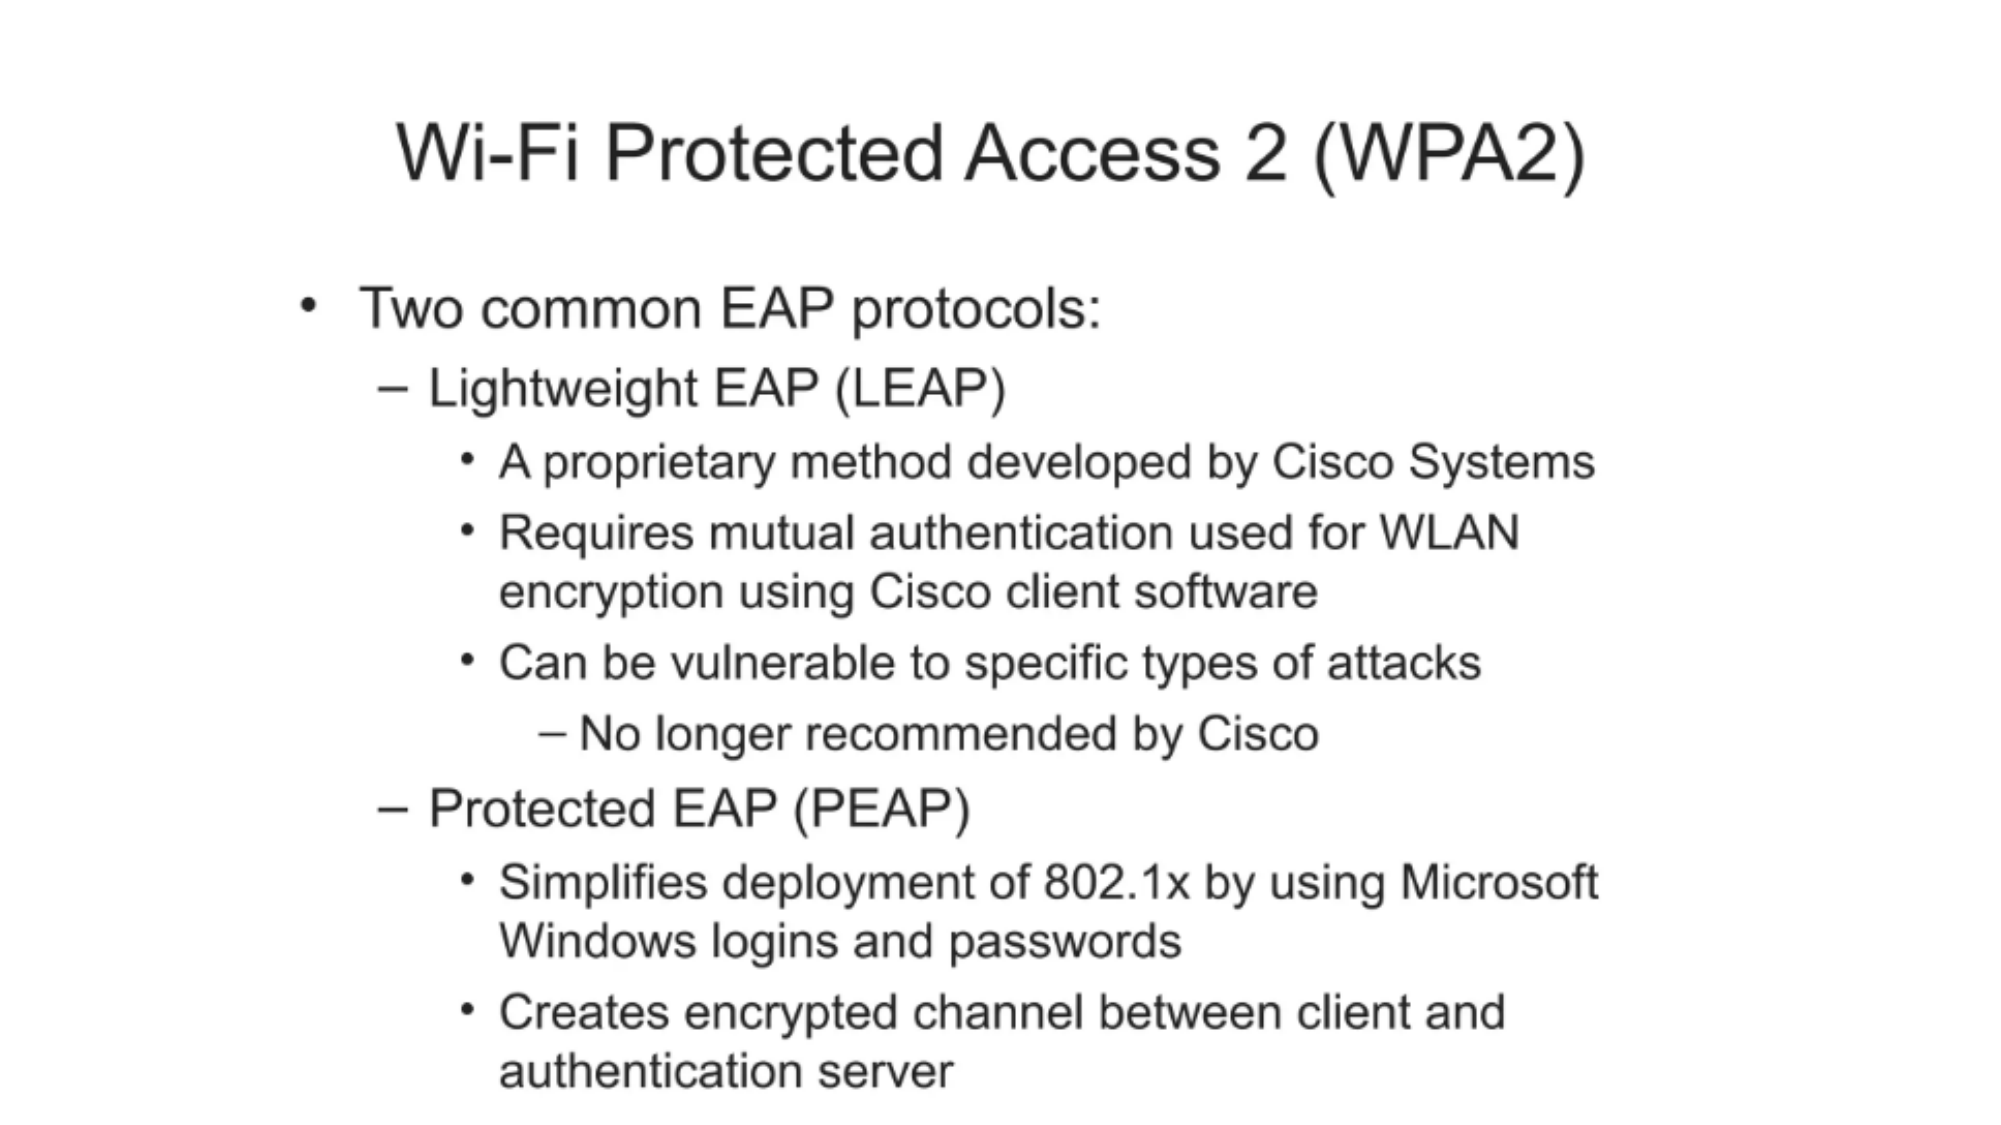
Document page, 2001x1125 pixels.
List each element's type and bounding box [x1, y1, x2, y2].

picture [249, 26, 1751, 1099]
